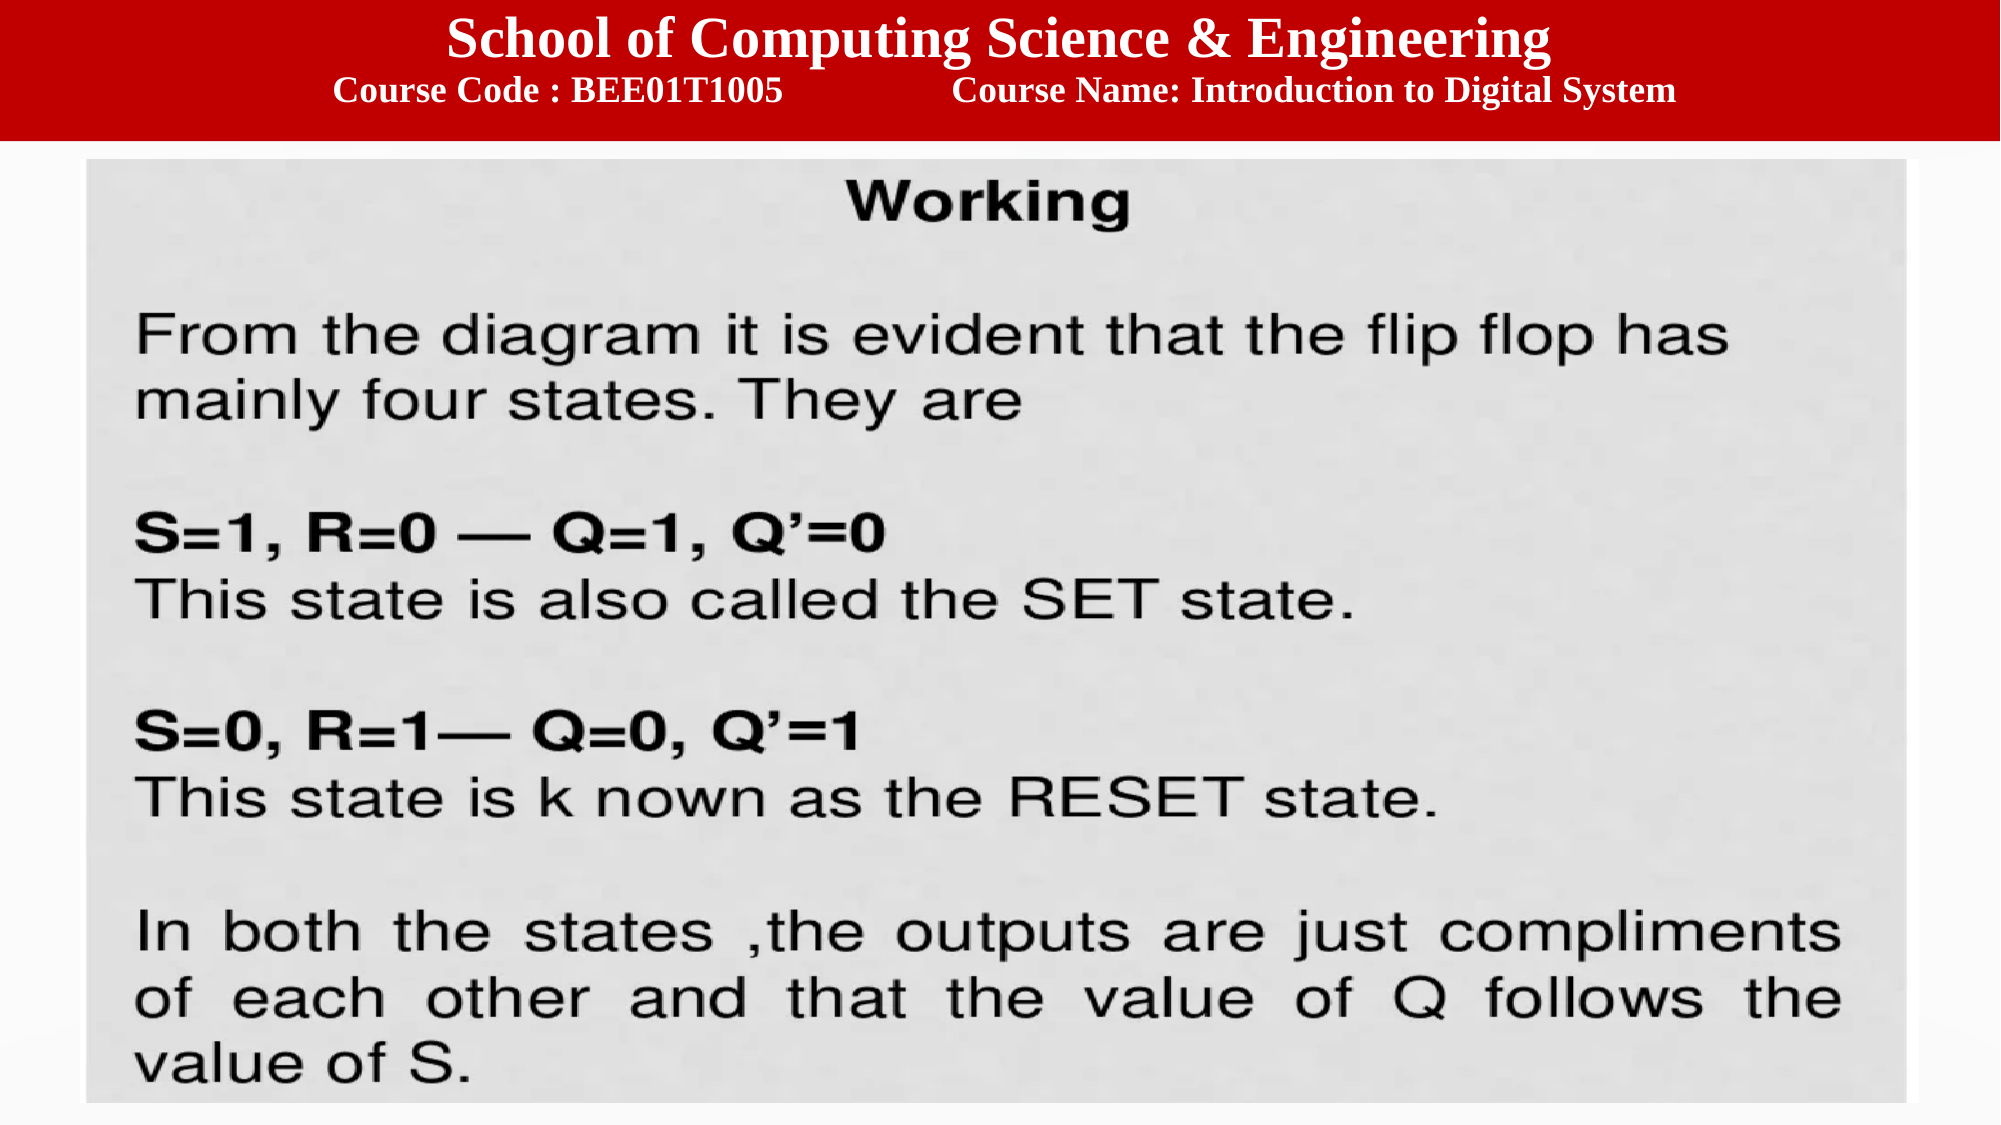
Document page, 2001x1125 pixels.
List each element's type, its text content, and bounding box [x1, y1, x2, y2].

picture [80, 159, 1919, 1103]
text_box School of Computing Science & Engineering Course Code : BEE01T1005 Course Name: Introduction to Digital System [0, 0, 2000, 142]
